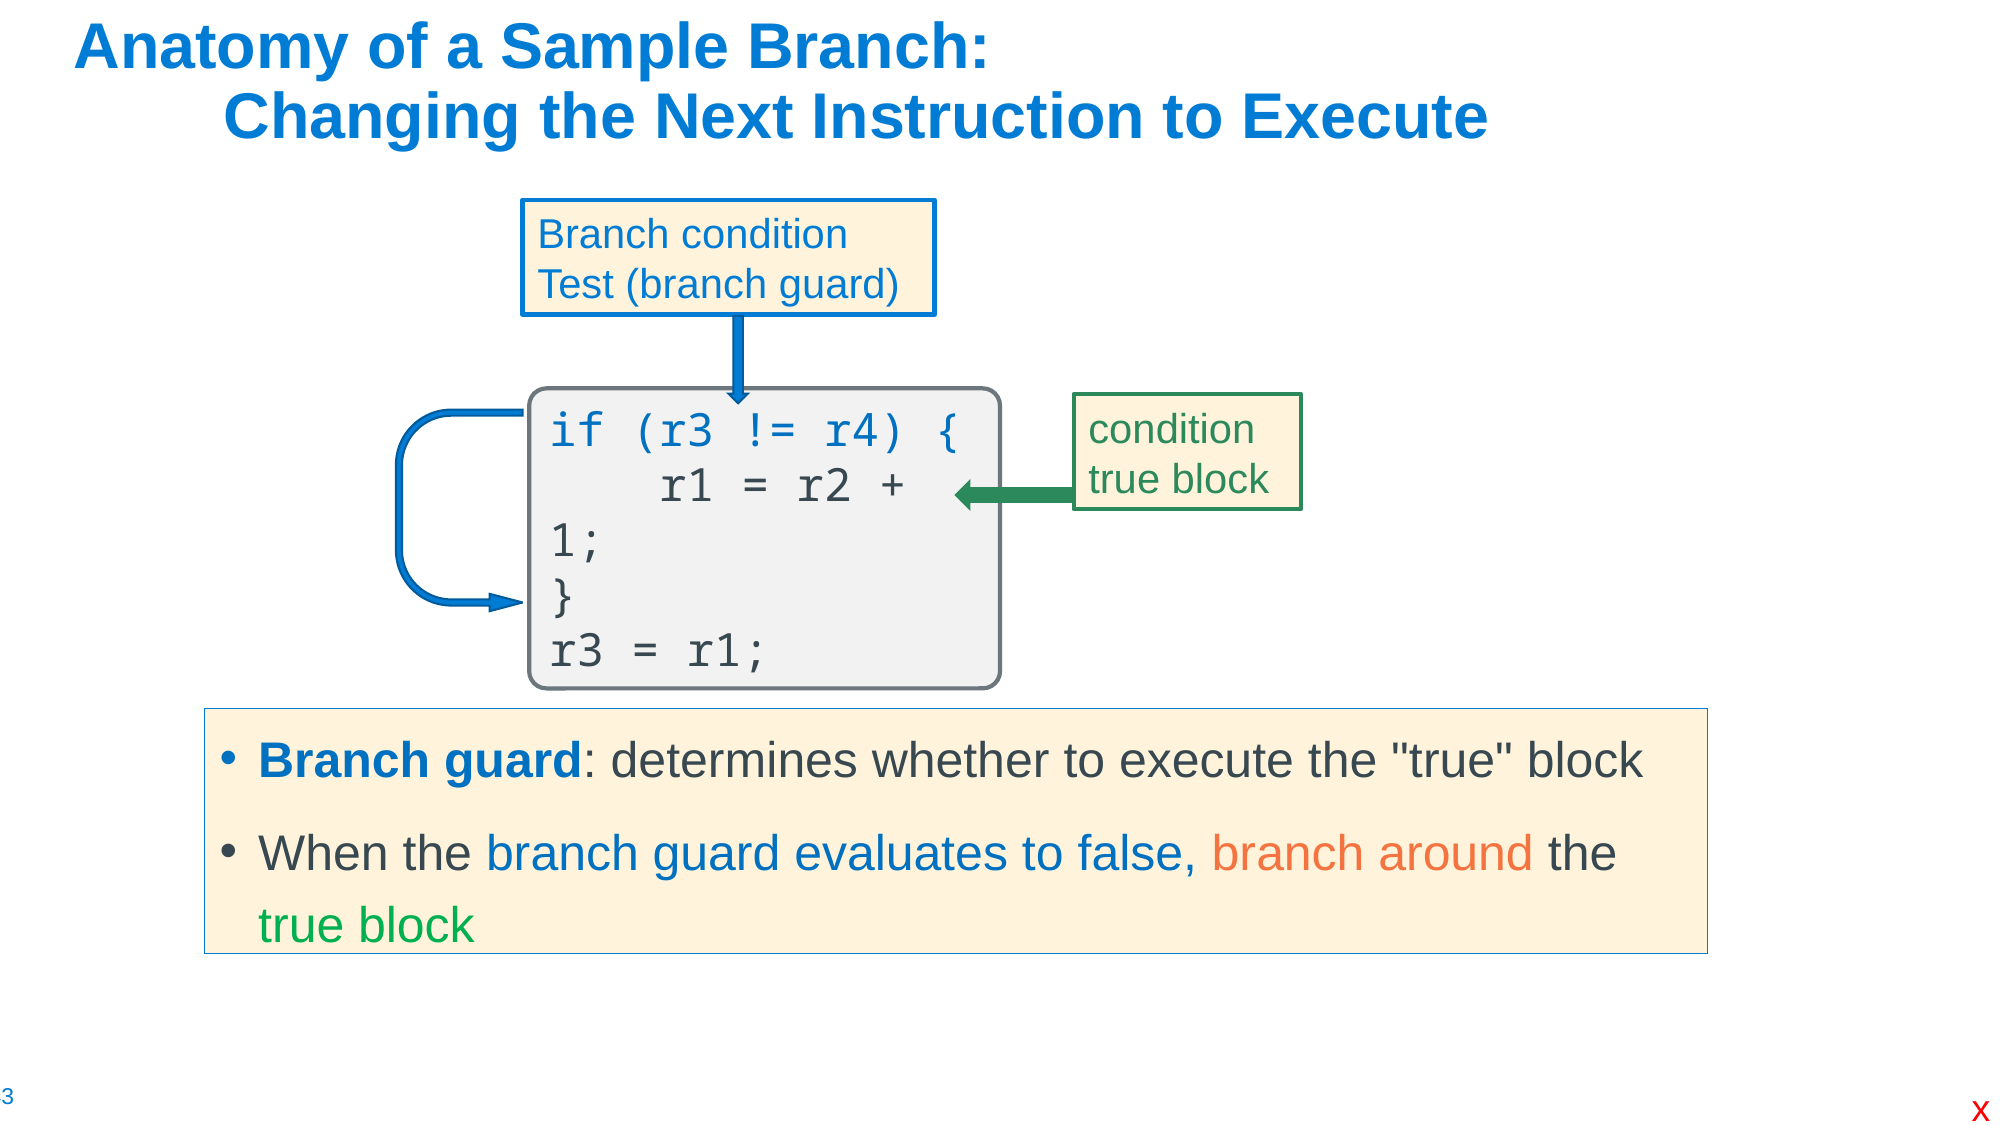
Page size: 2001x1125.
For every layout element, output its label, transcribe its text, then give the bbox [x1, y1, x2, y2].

text_box x [1956, 1076, 2000, 1125]
text_box if (r3 != r4) { r1 = r2 + 1; } r3 = r1; [529, 388, 1001, 689]
title Anatomy of a Sample Branch: Changing the Next Instruction to Execute [58, 75, 2000, 160]
text_box [394, 408, 524, 613]
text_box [522, 199, 935, 404]
list Branch guard: determines whether to execute the "true" block When the branch guard evaluates to false, branch around the true block [204, 708, 1708, 954]
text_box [955, 394, 1302, 511]
